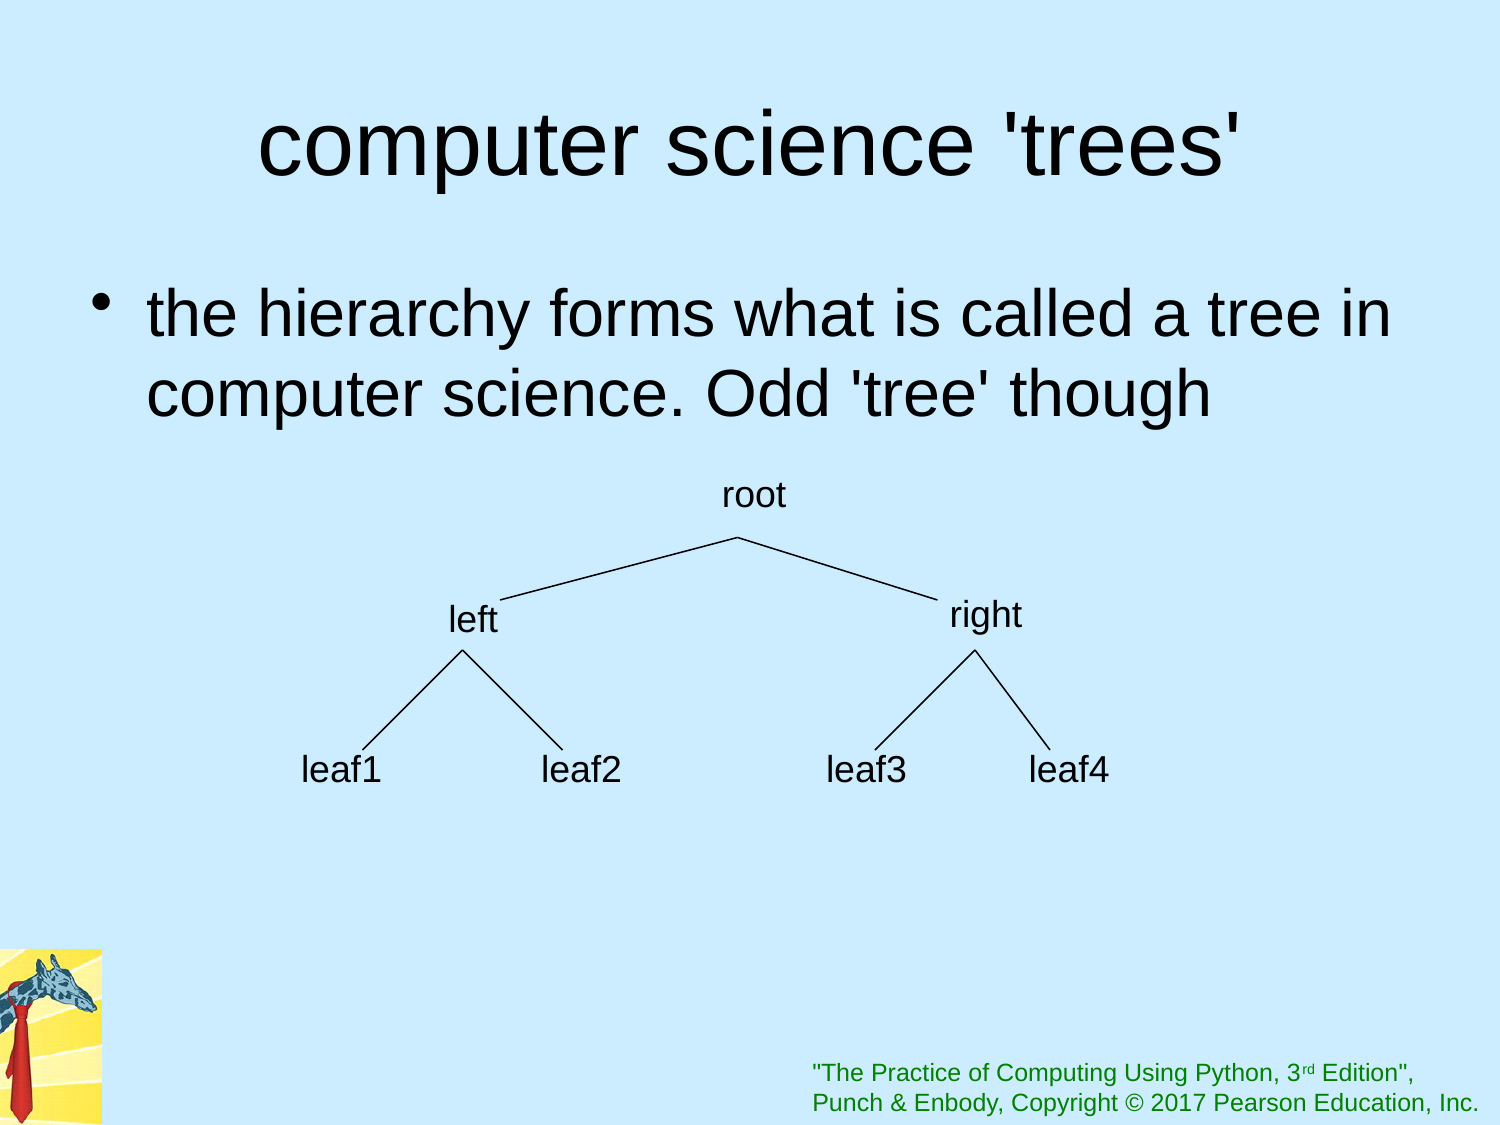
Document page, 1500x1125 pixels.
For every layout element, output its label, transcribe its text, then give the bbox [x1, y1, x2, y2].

text_box root [707, 462, 802, 523]
title computer science 'trees' [75, 45, 1425, 233]
text_box leaf3 [811, 737, 922, 798]
text_box leaf1 [286, 737, 397, 798]
text_box right [934, 582, 1038, 643]
text_box left [433, 587, 514, 648]
text_box leaf2 [526, 737, 638, 798]
picture [0, 949, 102, 1125]
text_box leaf4 [1013, 737, 1125, 798]
list the hierarchy forms what is called a tree in computer science. Odd 'tree' though [75, 262, 1425, 1005]
